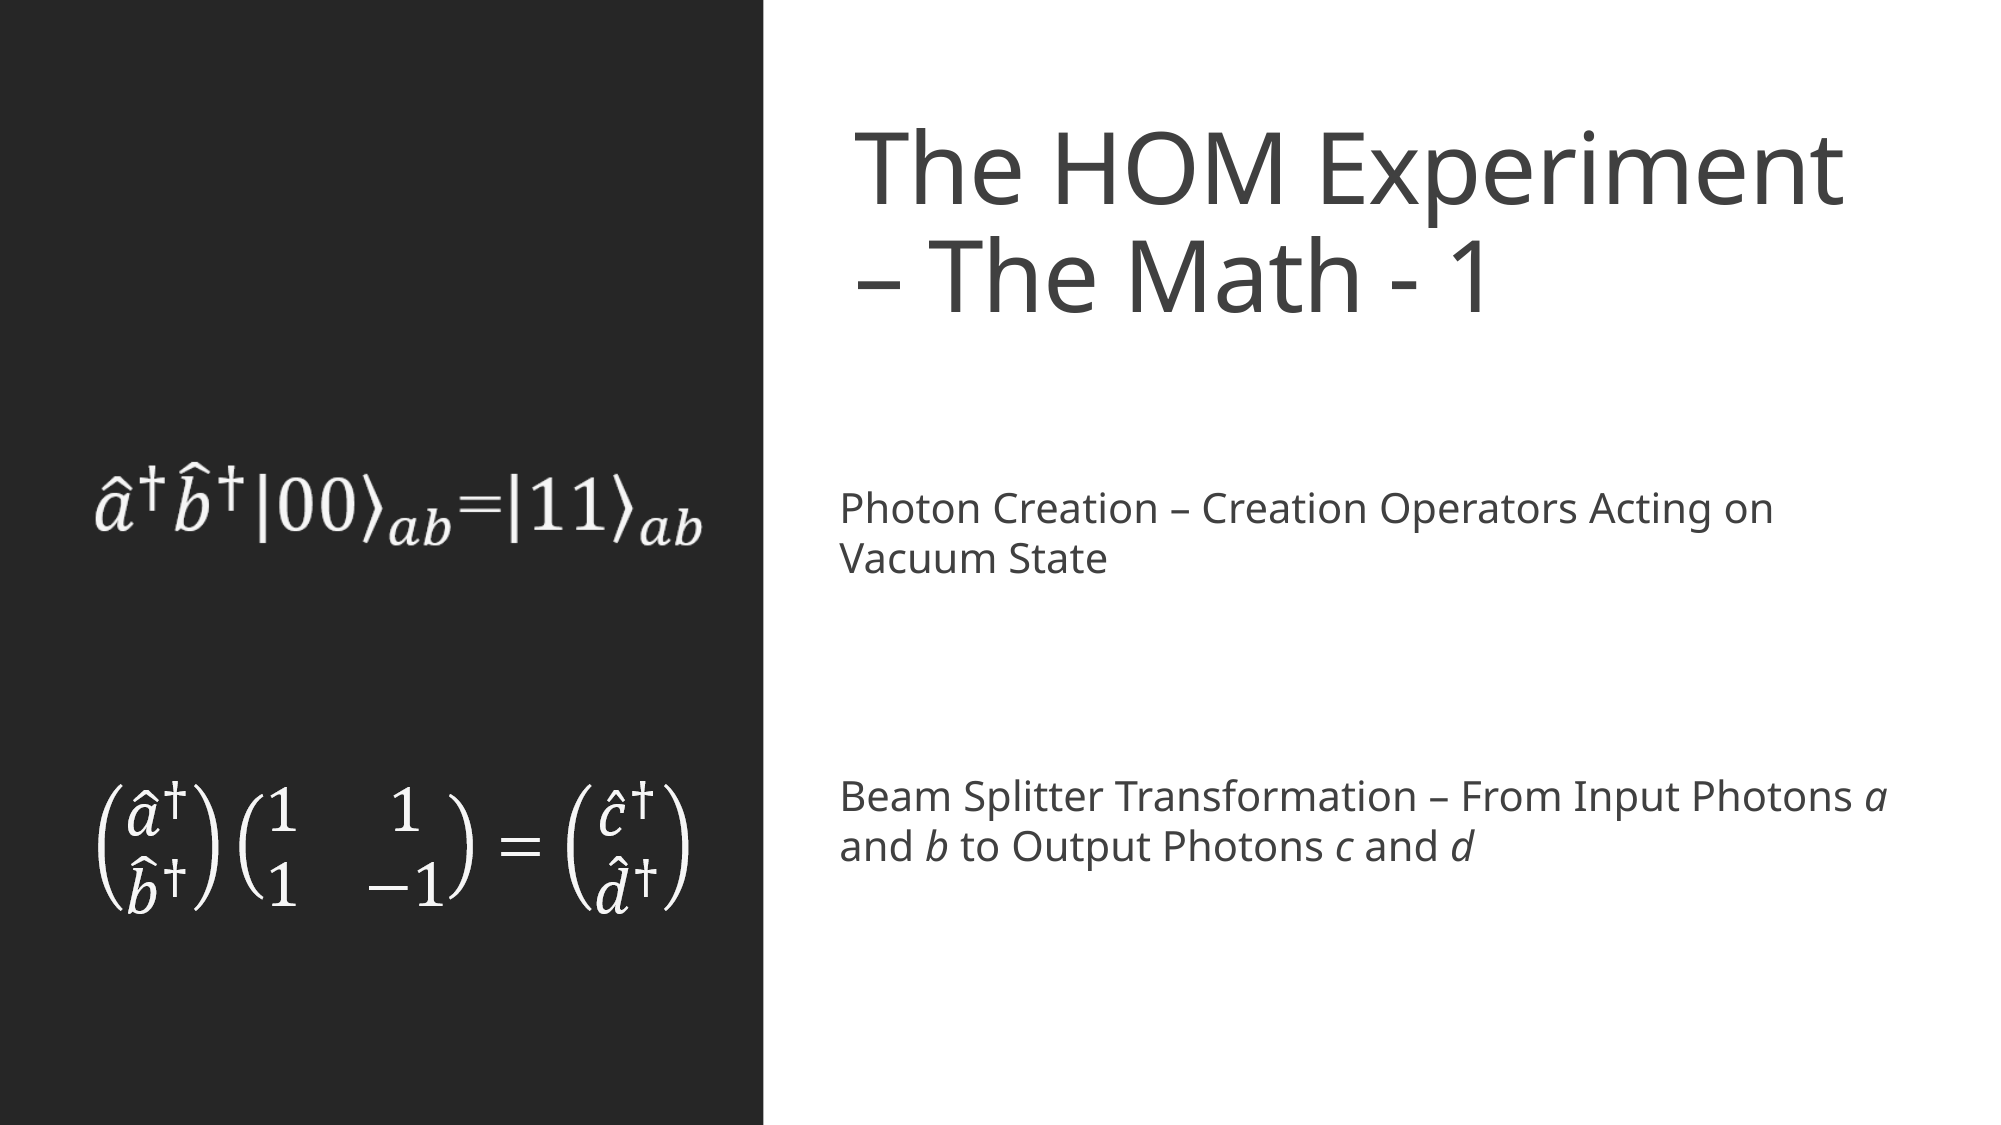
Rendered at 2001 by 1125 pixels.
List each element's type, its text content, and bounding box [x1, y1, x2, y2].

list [66, 436, 724, 593]
picture [66, 727, 724, 964]
list Photon Creation – Creation Operators Acting on Vacuum State Beam Splitter Transformation – From Input Photons a and b to Output Photons c and d [839, 394, 1895, 963]
title The HOM Experiment – The Math - 1 [839, 104, 1895, 343]
